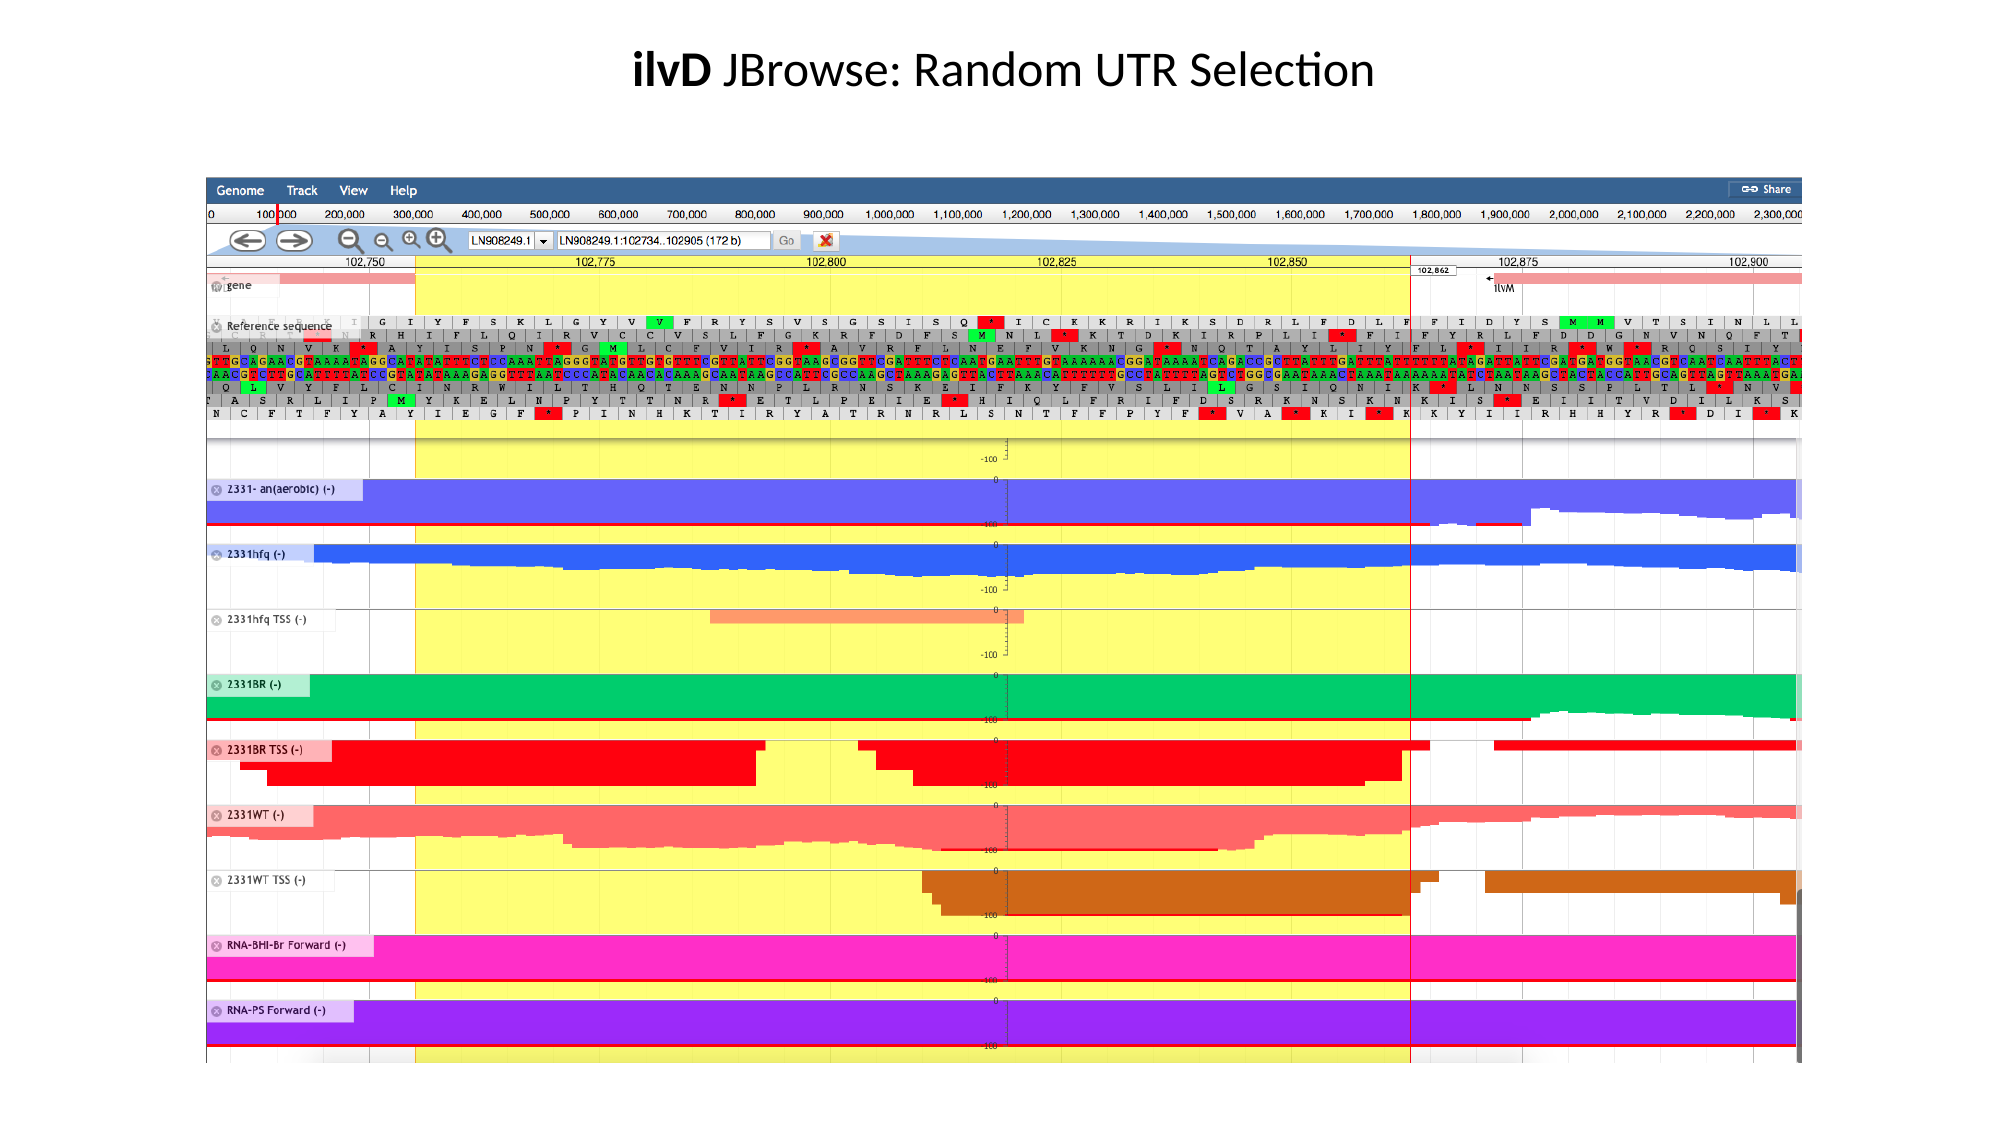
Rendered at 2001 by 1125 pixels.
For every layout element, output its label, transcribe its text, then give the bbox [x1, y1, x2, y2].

picture [206, 177, 1802, 1063]
text_box ilvD JBrowse: Random UTR Selection [88, 29, 1920, 105]
